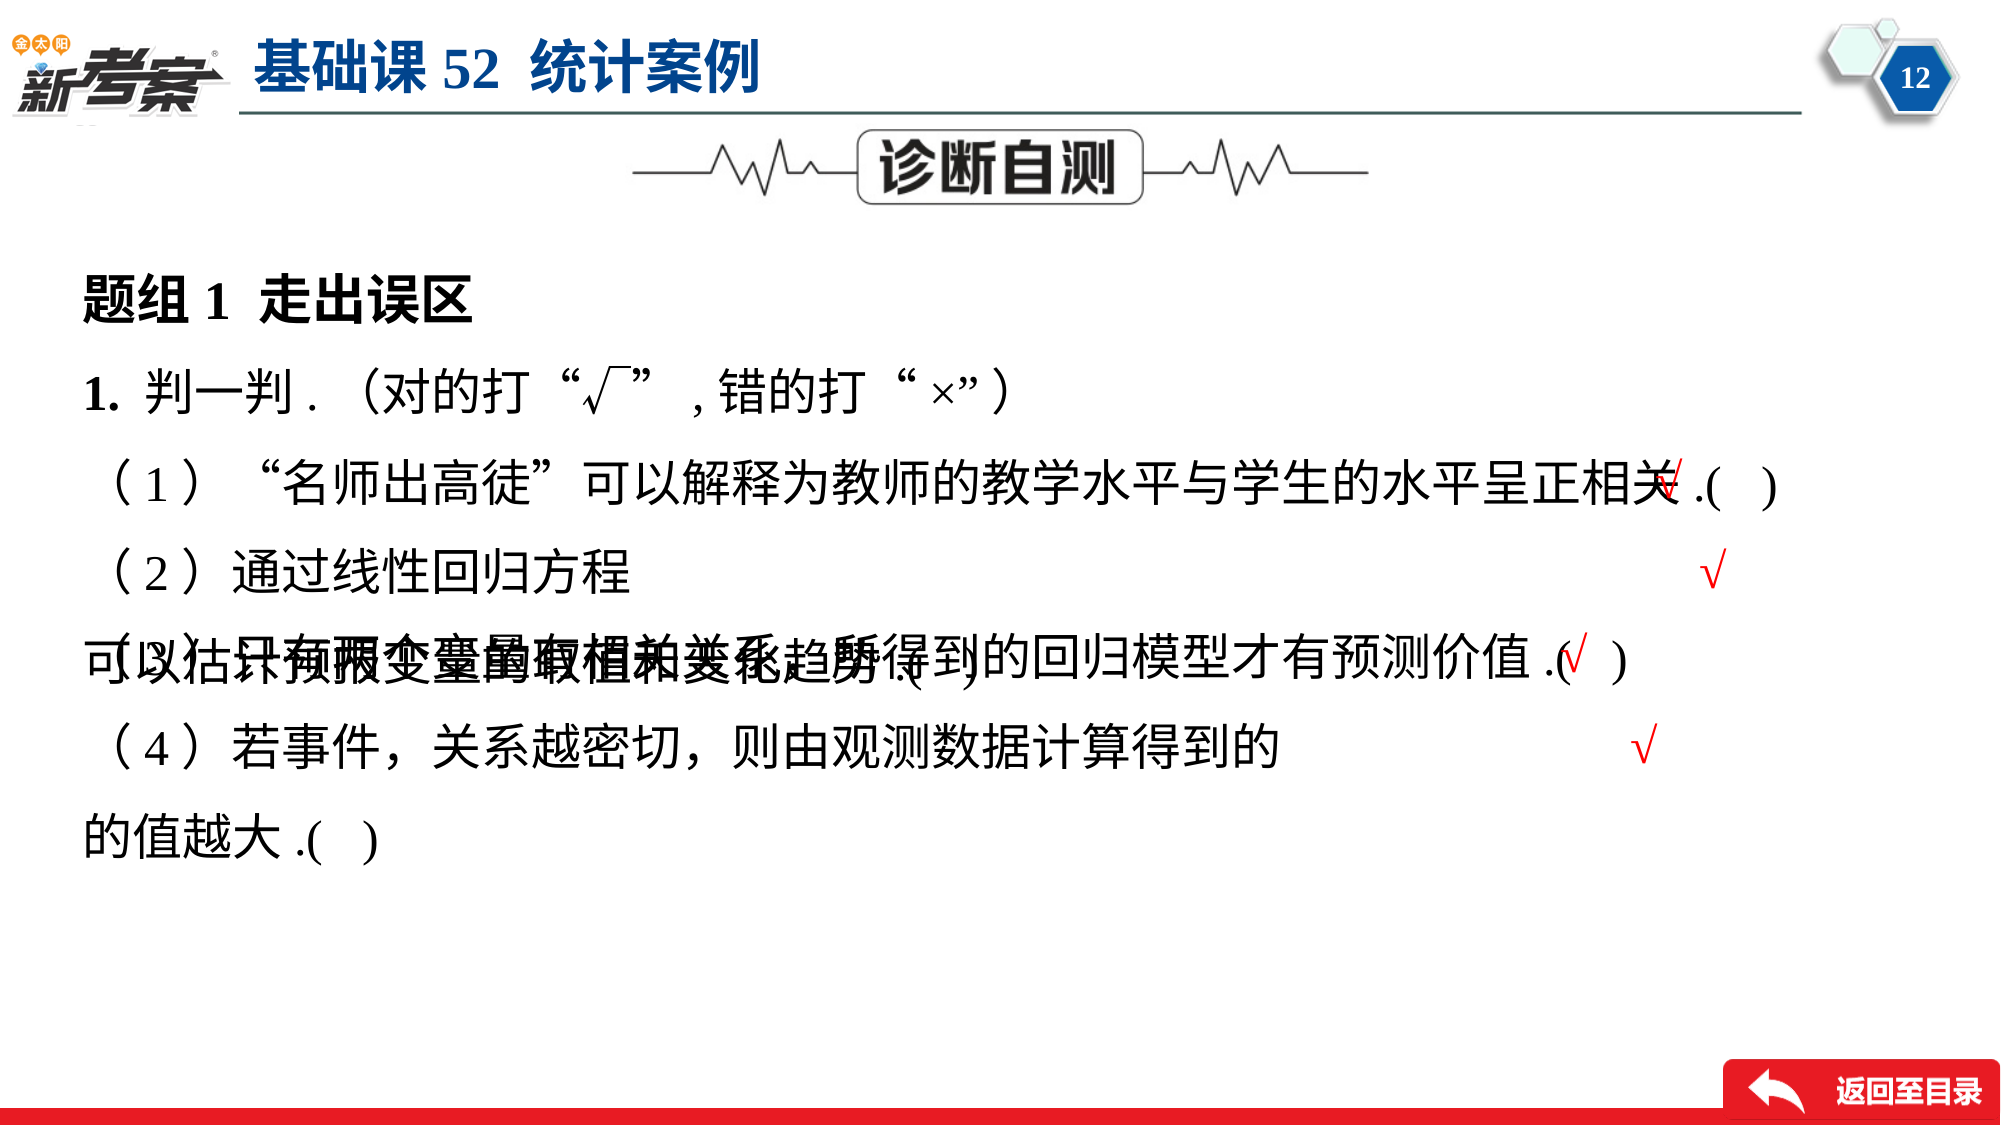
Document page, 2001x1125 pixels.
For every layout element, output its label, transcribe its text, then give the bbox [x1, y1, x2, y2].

picture [0, 0, 2001, 1125]
text_box 题组1 走出误区 [82, 232, 1917, 330]
text_box √ [1542, 595, 1607, 674]
text_box （1）“名师出高徒”可以解释为教师的教学水平与学生的水平呈正相关.( ) [82, 421, 1917, 501]
text_box √ [1681, 510, 1745, 590]
text_box （3）只有两个变量有相关关系，所得到的回归模型才有预测价值.( ) [82, 595, 1917, 675]
text_box √ [1612, 685, 1676, 765]
text_box 1. 判一判.（对的打“√”,错的打“×”） [82, 330, 1917, 411]
text_box √ [1637, 421, 1701, 500]
